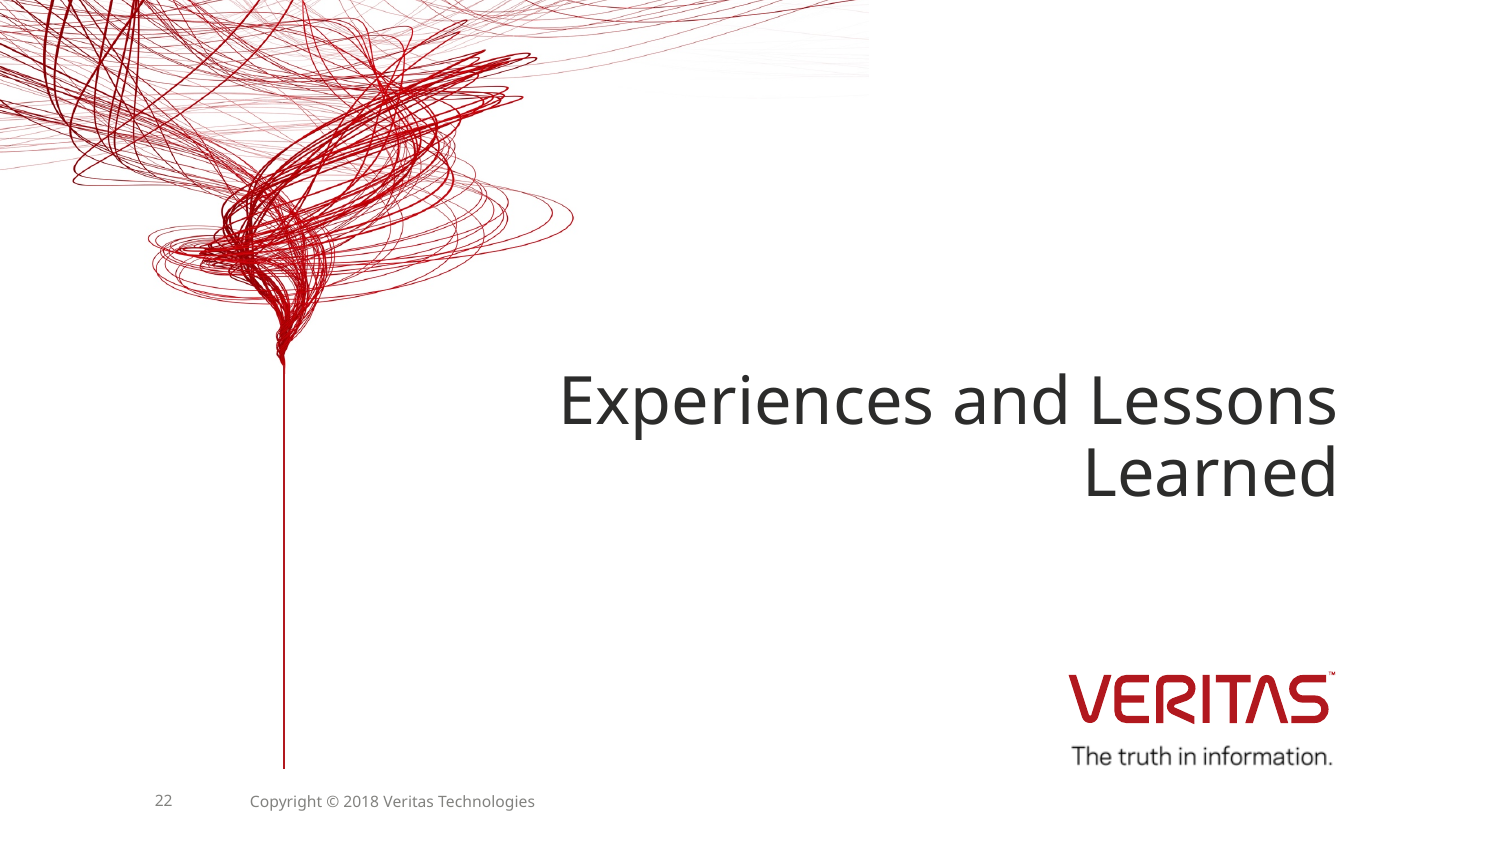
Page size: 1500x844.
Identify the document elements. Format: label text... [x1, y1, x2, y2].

picture [1068, 741, 1336, 772]
picture [0, 0, 869, 374]
footer Copyright © 2018 Veritas Technologies [249, 790, 643, 813]
title Experiences and Lessons Learned [368, 339, 1341, 512]
slide_number 22 [154, 790, 205, 813]
